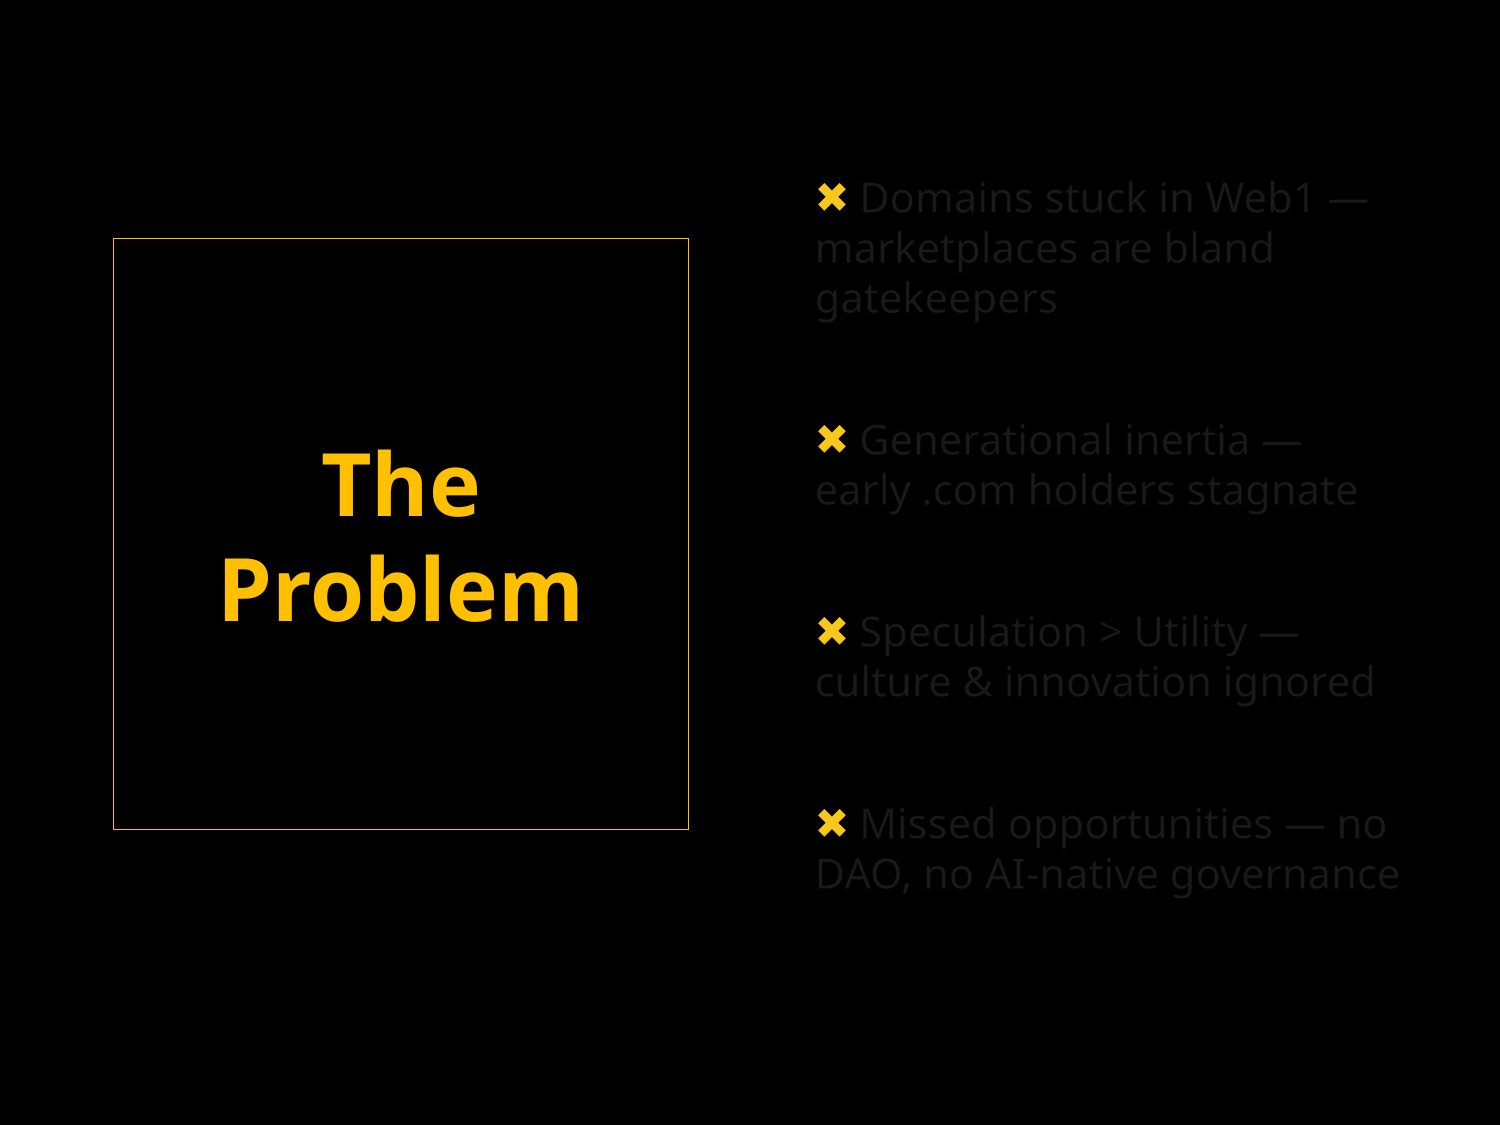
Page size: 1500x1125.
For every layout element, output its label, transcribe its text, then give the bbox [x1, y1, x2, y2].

text_box ✖ Domains stuck in Web1 — marketplaces are bland gatekeepers ✖ Generational inertia — early .com holders stagnate ✖ Speculation > Utility — culture & innovation ignored ✖ Missed opportunities — no DAO, no AI-native governance [799, 105, 1421, 963]
title The Problem [113, 238, 689, 830]
